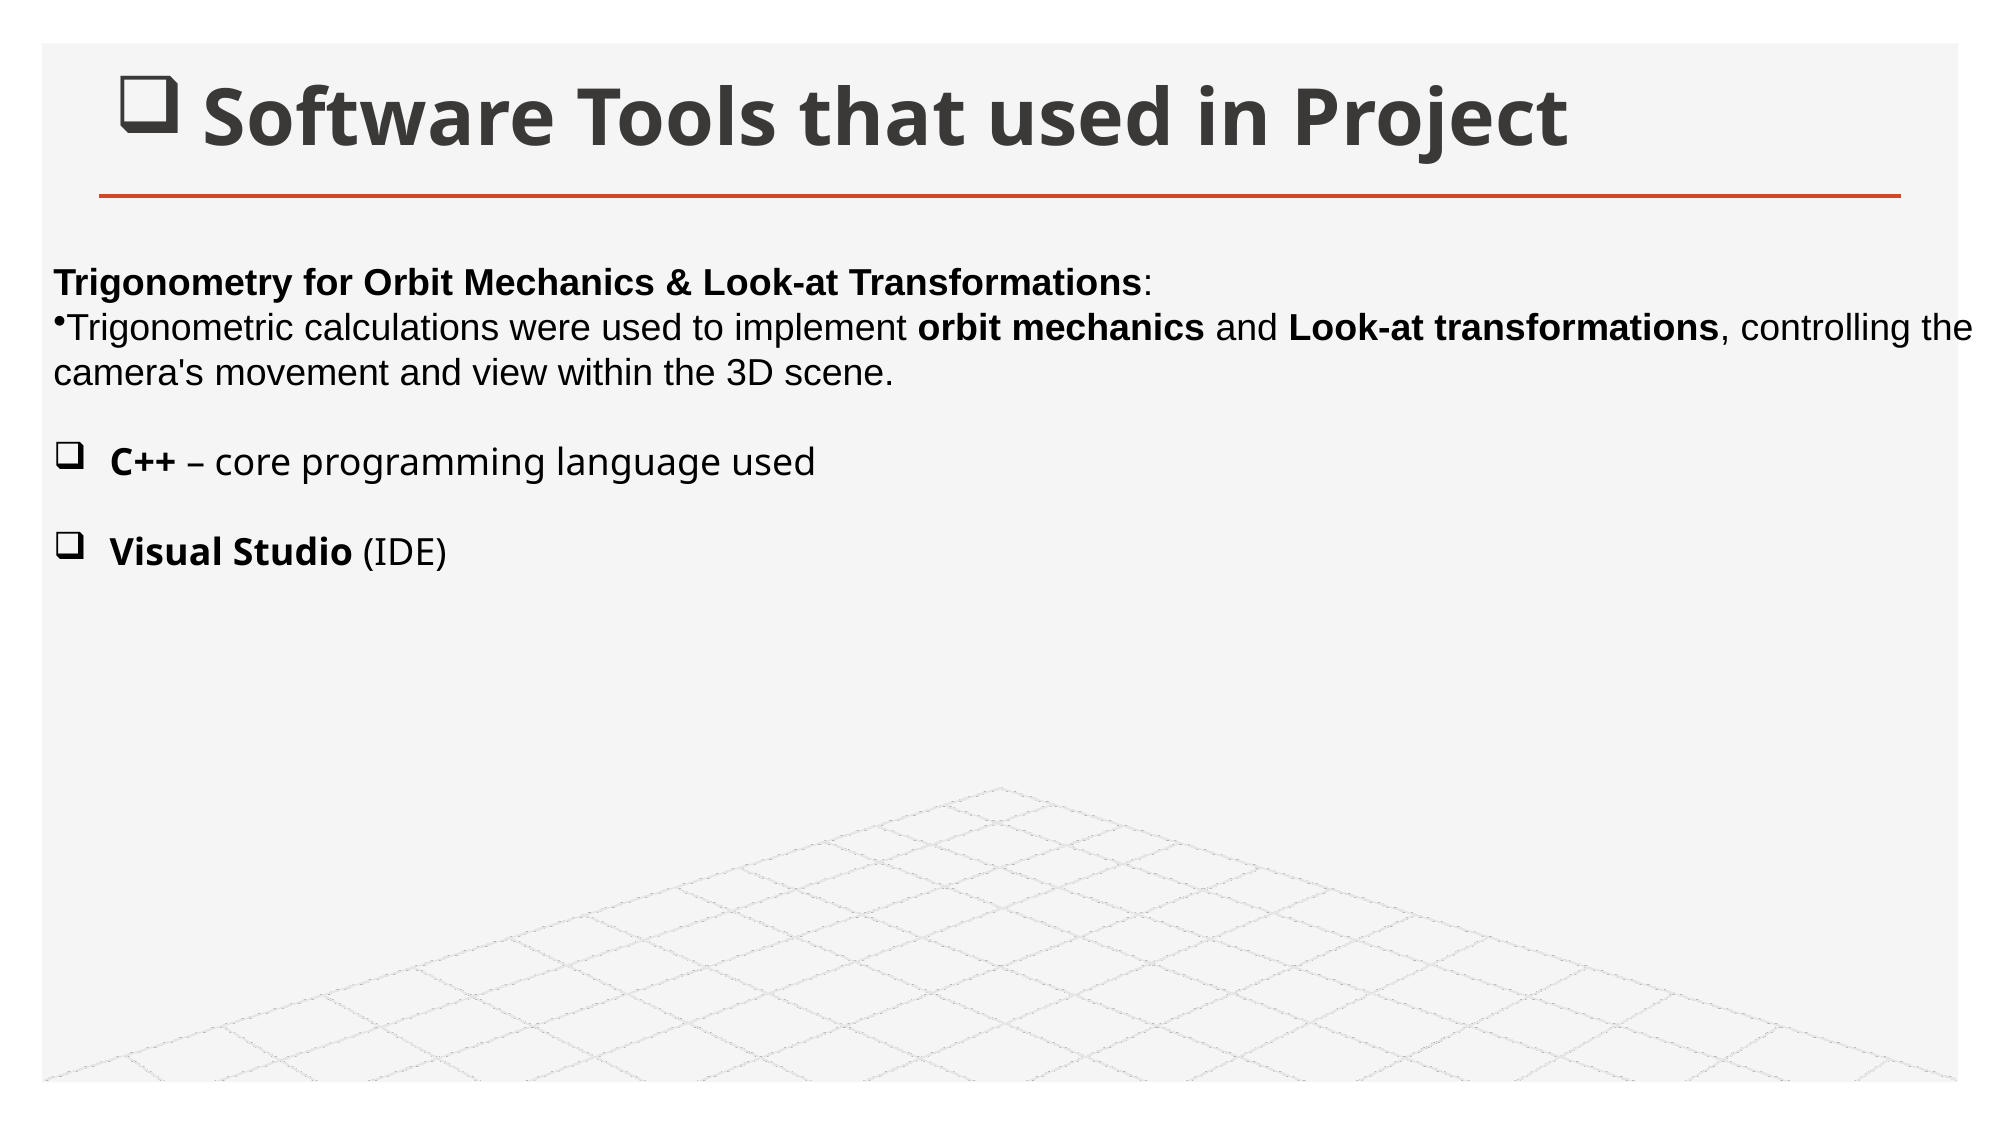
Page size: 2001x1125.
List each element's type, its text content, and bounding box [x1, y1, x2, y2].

picture [44, 787, 1956, 1081]
title Software Tools that used in Project [99, 43, 1901, 197]
text_box Trigonometry for Orbit Mechanics & Look-at Transformations: Trigonometric calculations were used to implement orbit mechanics and Look-at transformations, controlling the camera's movement and view within the 3D scene. C++ – core programming language used Visual Studio (IDE) [38, 250, 2000, 626]
